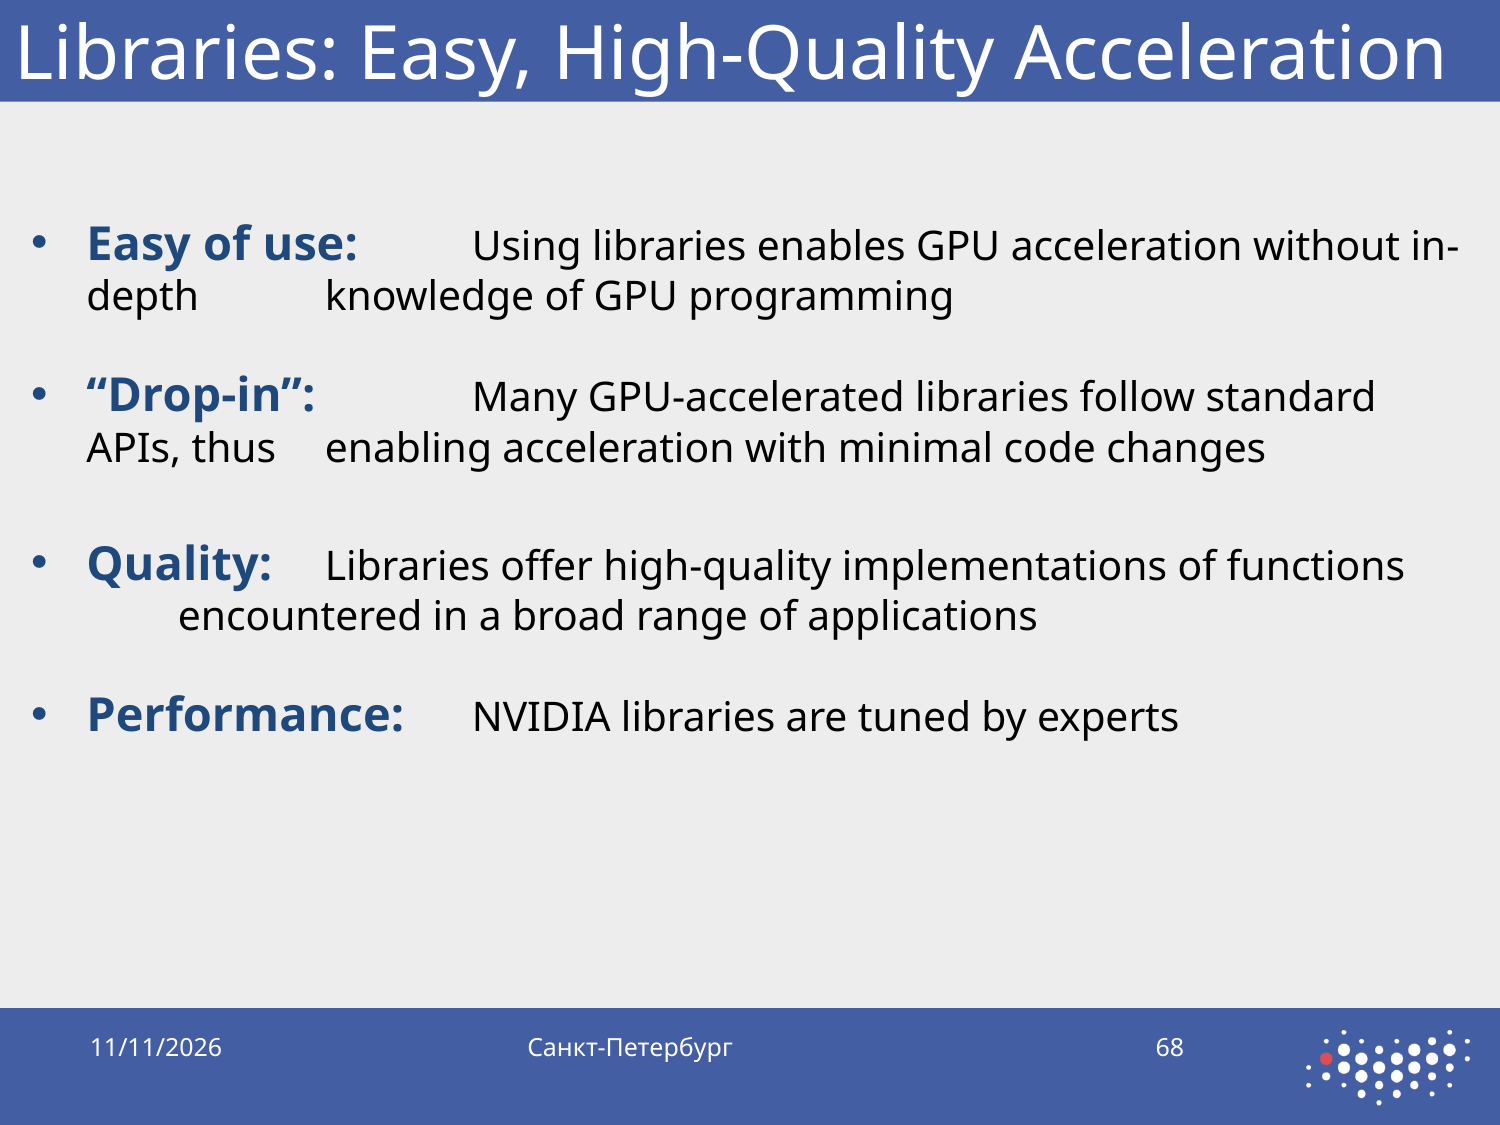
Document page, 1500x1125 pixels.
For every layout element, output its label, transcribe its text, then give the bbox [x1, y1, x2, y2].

picture [1290, 1013, 1479, 1116]
footer Санкт-Петербург [512, 1024, 988, 1103]
slide_number 68 [1074, 1024, 1199, 1103]
title Libraries: Easy, High-Quality Acceleration [0, 0, 1500, 102]
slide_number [75, 1024, 425, 1103]
list Easy of use: Using libraries enables GPU acceleration without in-depth knowledge of GPU programming “Drop-in”: Many GPU-accelerated libraries follow standard APIs, thus enabling acceleration with minimal code changes Quality: Libraries offer high-quality implementations of functions encountered in a broad range of applications Performance: NVIDIA libraries are tuned by experts [16, 137, 1484, 880]
